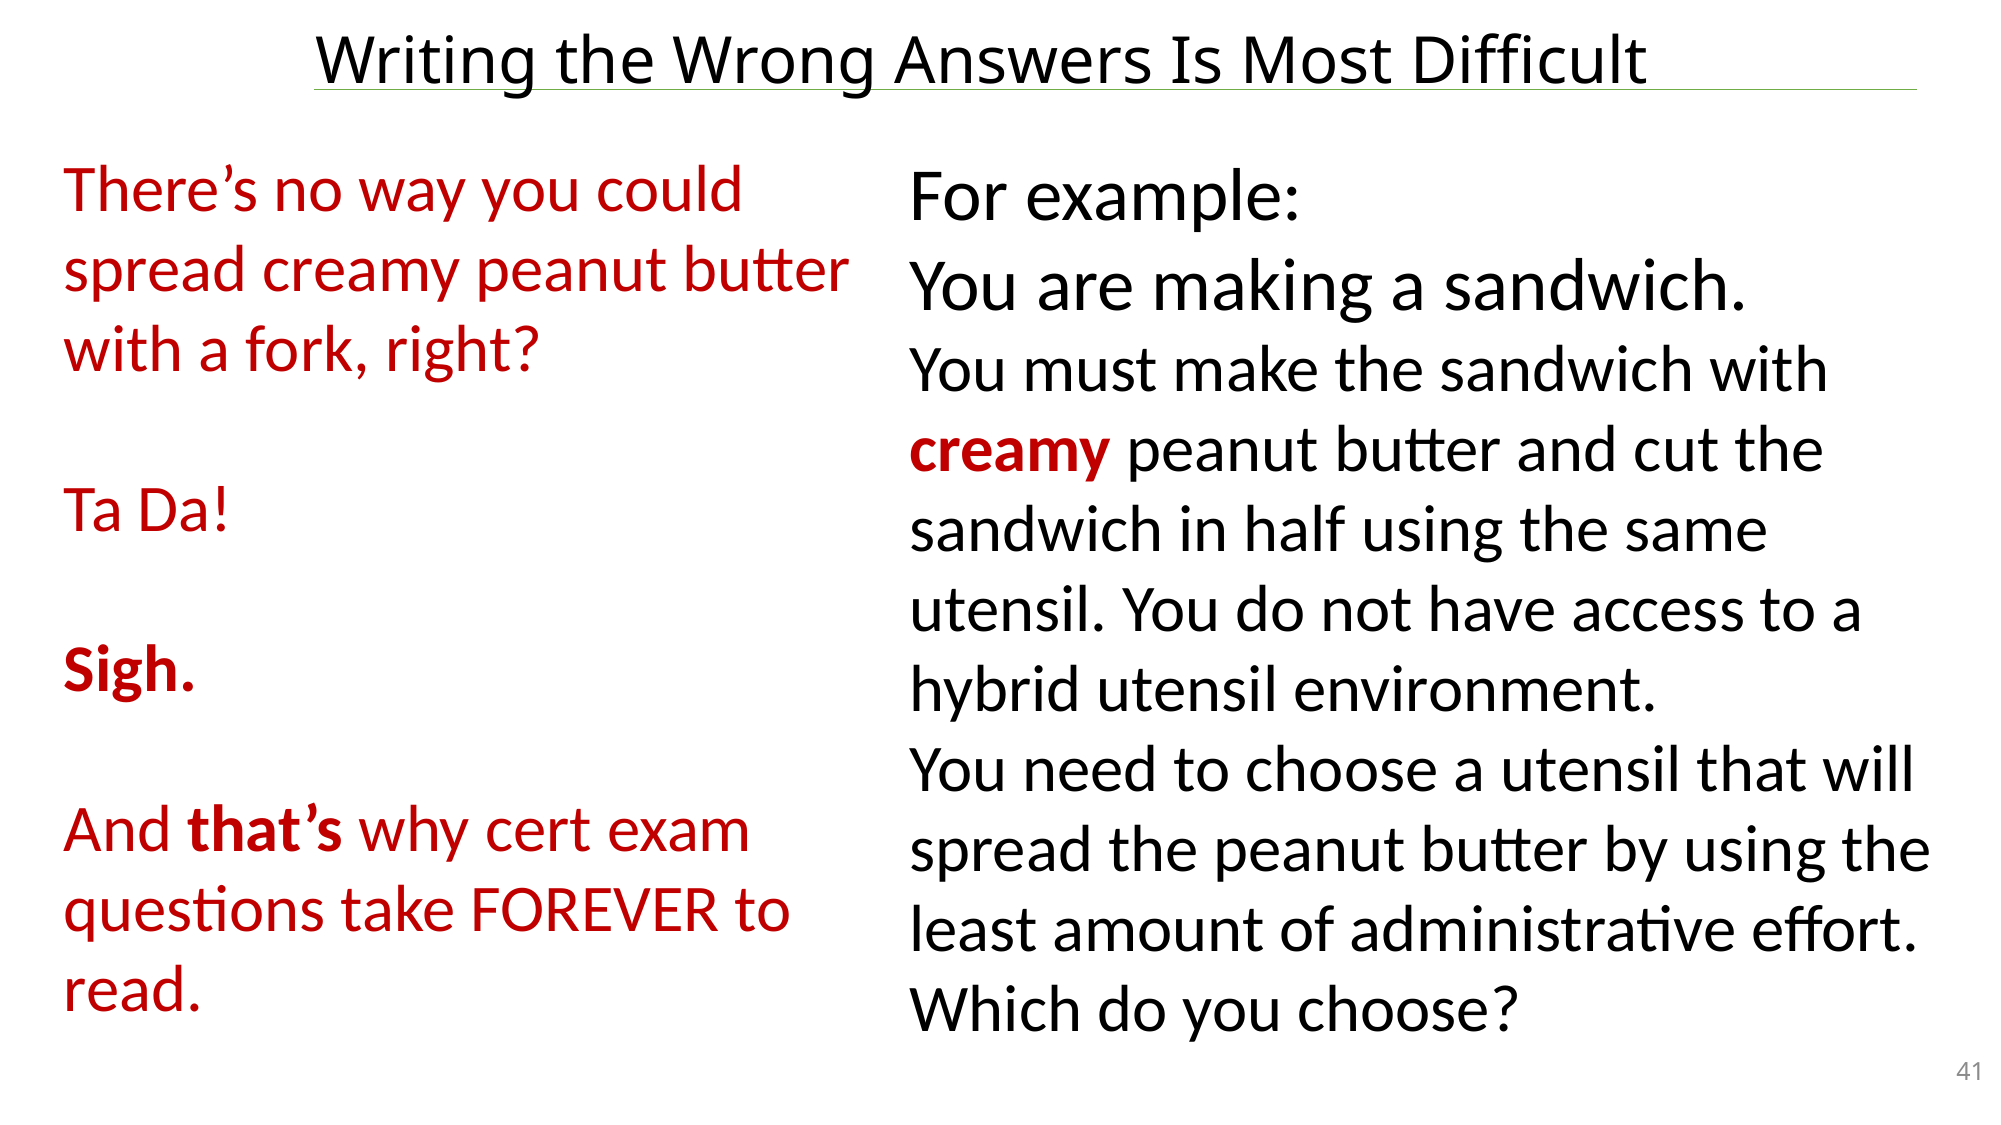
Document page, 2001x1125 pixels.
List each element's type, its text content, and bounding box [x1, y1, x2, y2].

text_box There’s no way you could spread creamy peanut butter with a fork, right? Ta Da! Sigh. And that’s why cert exam questions take FOREVER to read. [48, 137, 894, 867]
title Writing the Wrong Answers Is Most Difficult [300, 0, 1917, 125]
slide_number 41 [1533, 1042, 2000, 1103]
text_box For example: You are making a sandwich. You must make the sandwich with creamy peanut butter and cut the sandwich in half using the same utensil. You do not have access to a hybrid utensil environment. You need to choose a utensil that will spread the peanut butter by using the least amount of administrative effort. Which do you choose? [894, 137, 1954, 867]
